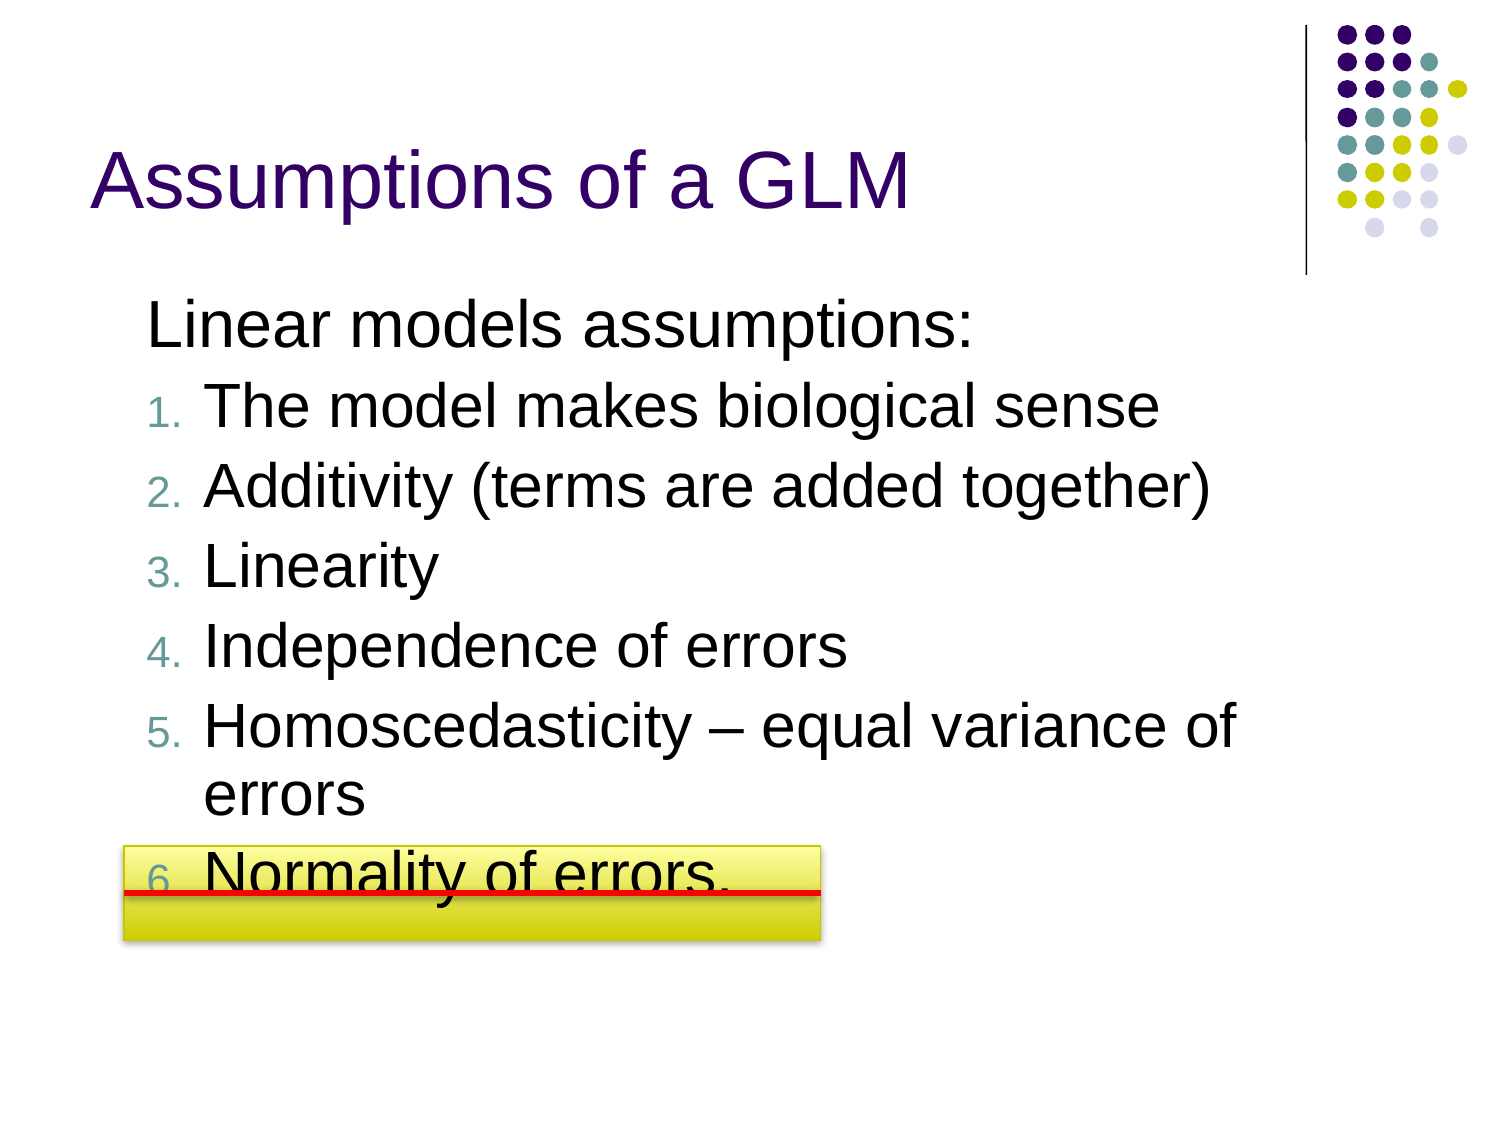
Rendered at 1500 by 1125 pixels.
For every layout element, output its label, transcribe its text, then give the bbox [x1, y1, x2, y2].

title Assumptions of a GLM [75, 20, 1313, 233]
list Linear models assumptions: The model makes biological sense Additivity (terms are added together) Linearity Independence of errors Homoscedasticity – equal variance of errors Normality of errors. [75, 282, 1425, 1006]
